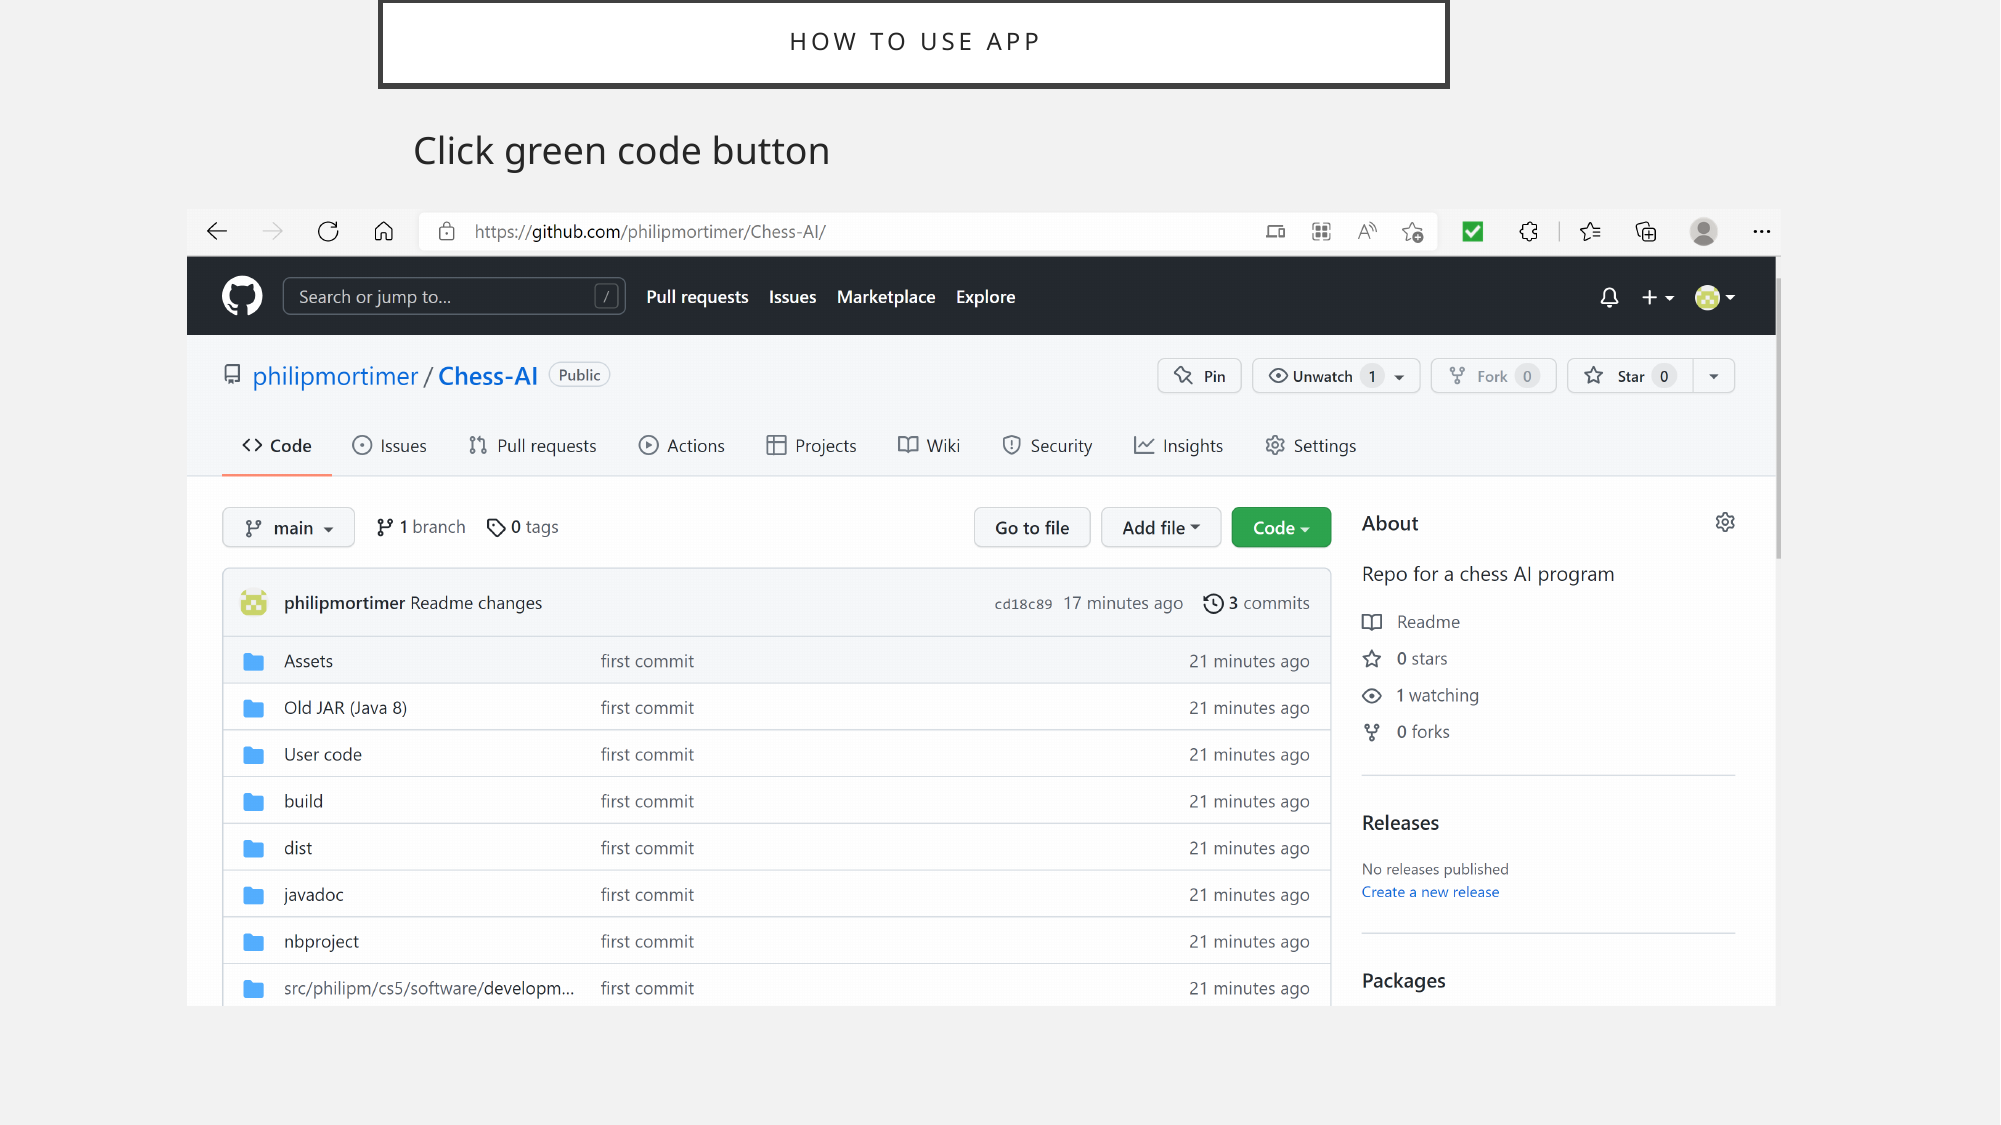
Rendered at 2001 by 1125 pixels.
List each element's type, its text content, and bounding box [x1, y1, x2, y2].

picture [187, 209, 1781, 1006]
list Click green code button [398, 119, 1330, 206]
title How to Use App [378, 0, 1450, 89]
